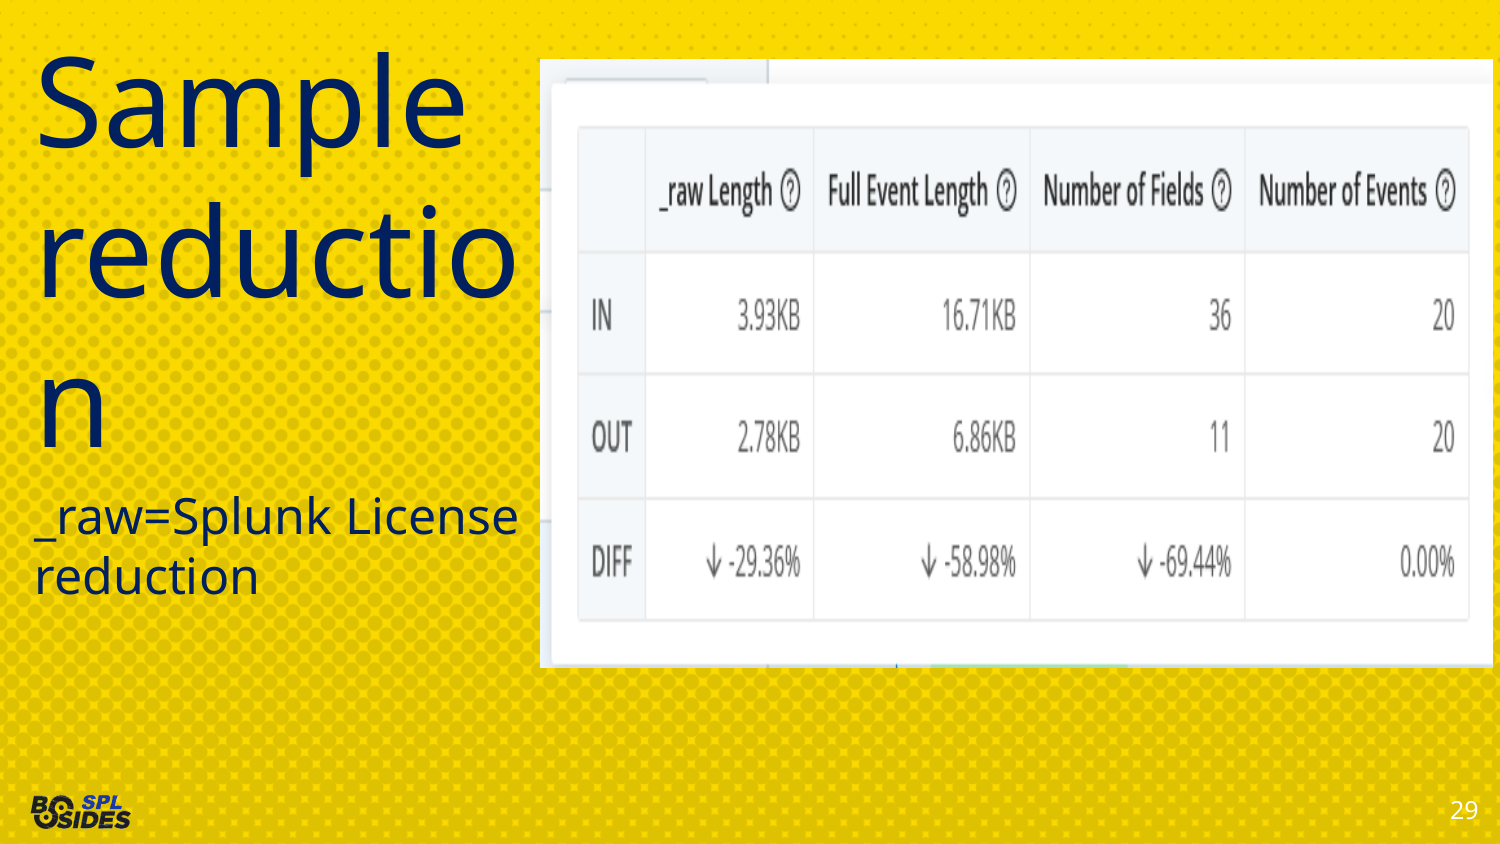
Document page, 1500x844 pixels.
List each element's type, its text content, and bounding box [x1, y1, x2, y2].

list Sample reduction _raw=Splunk License reduction [19, 86, 534, 620]
picture [0, 788, 173, 835]
picture [539, 59, 1493, 668]
slide_number 29 [1403, 779, 1494, 844]
